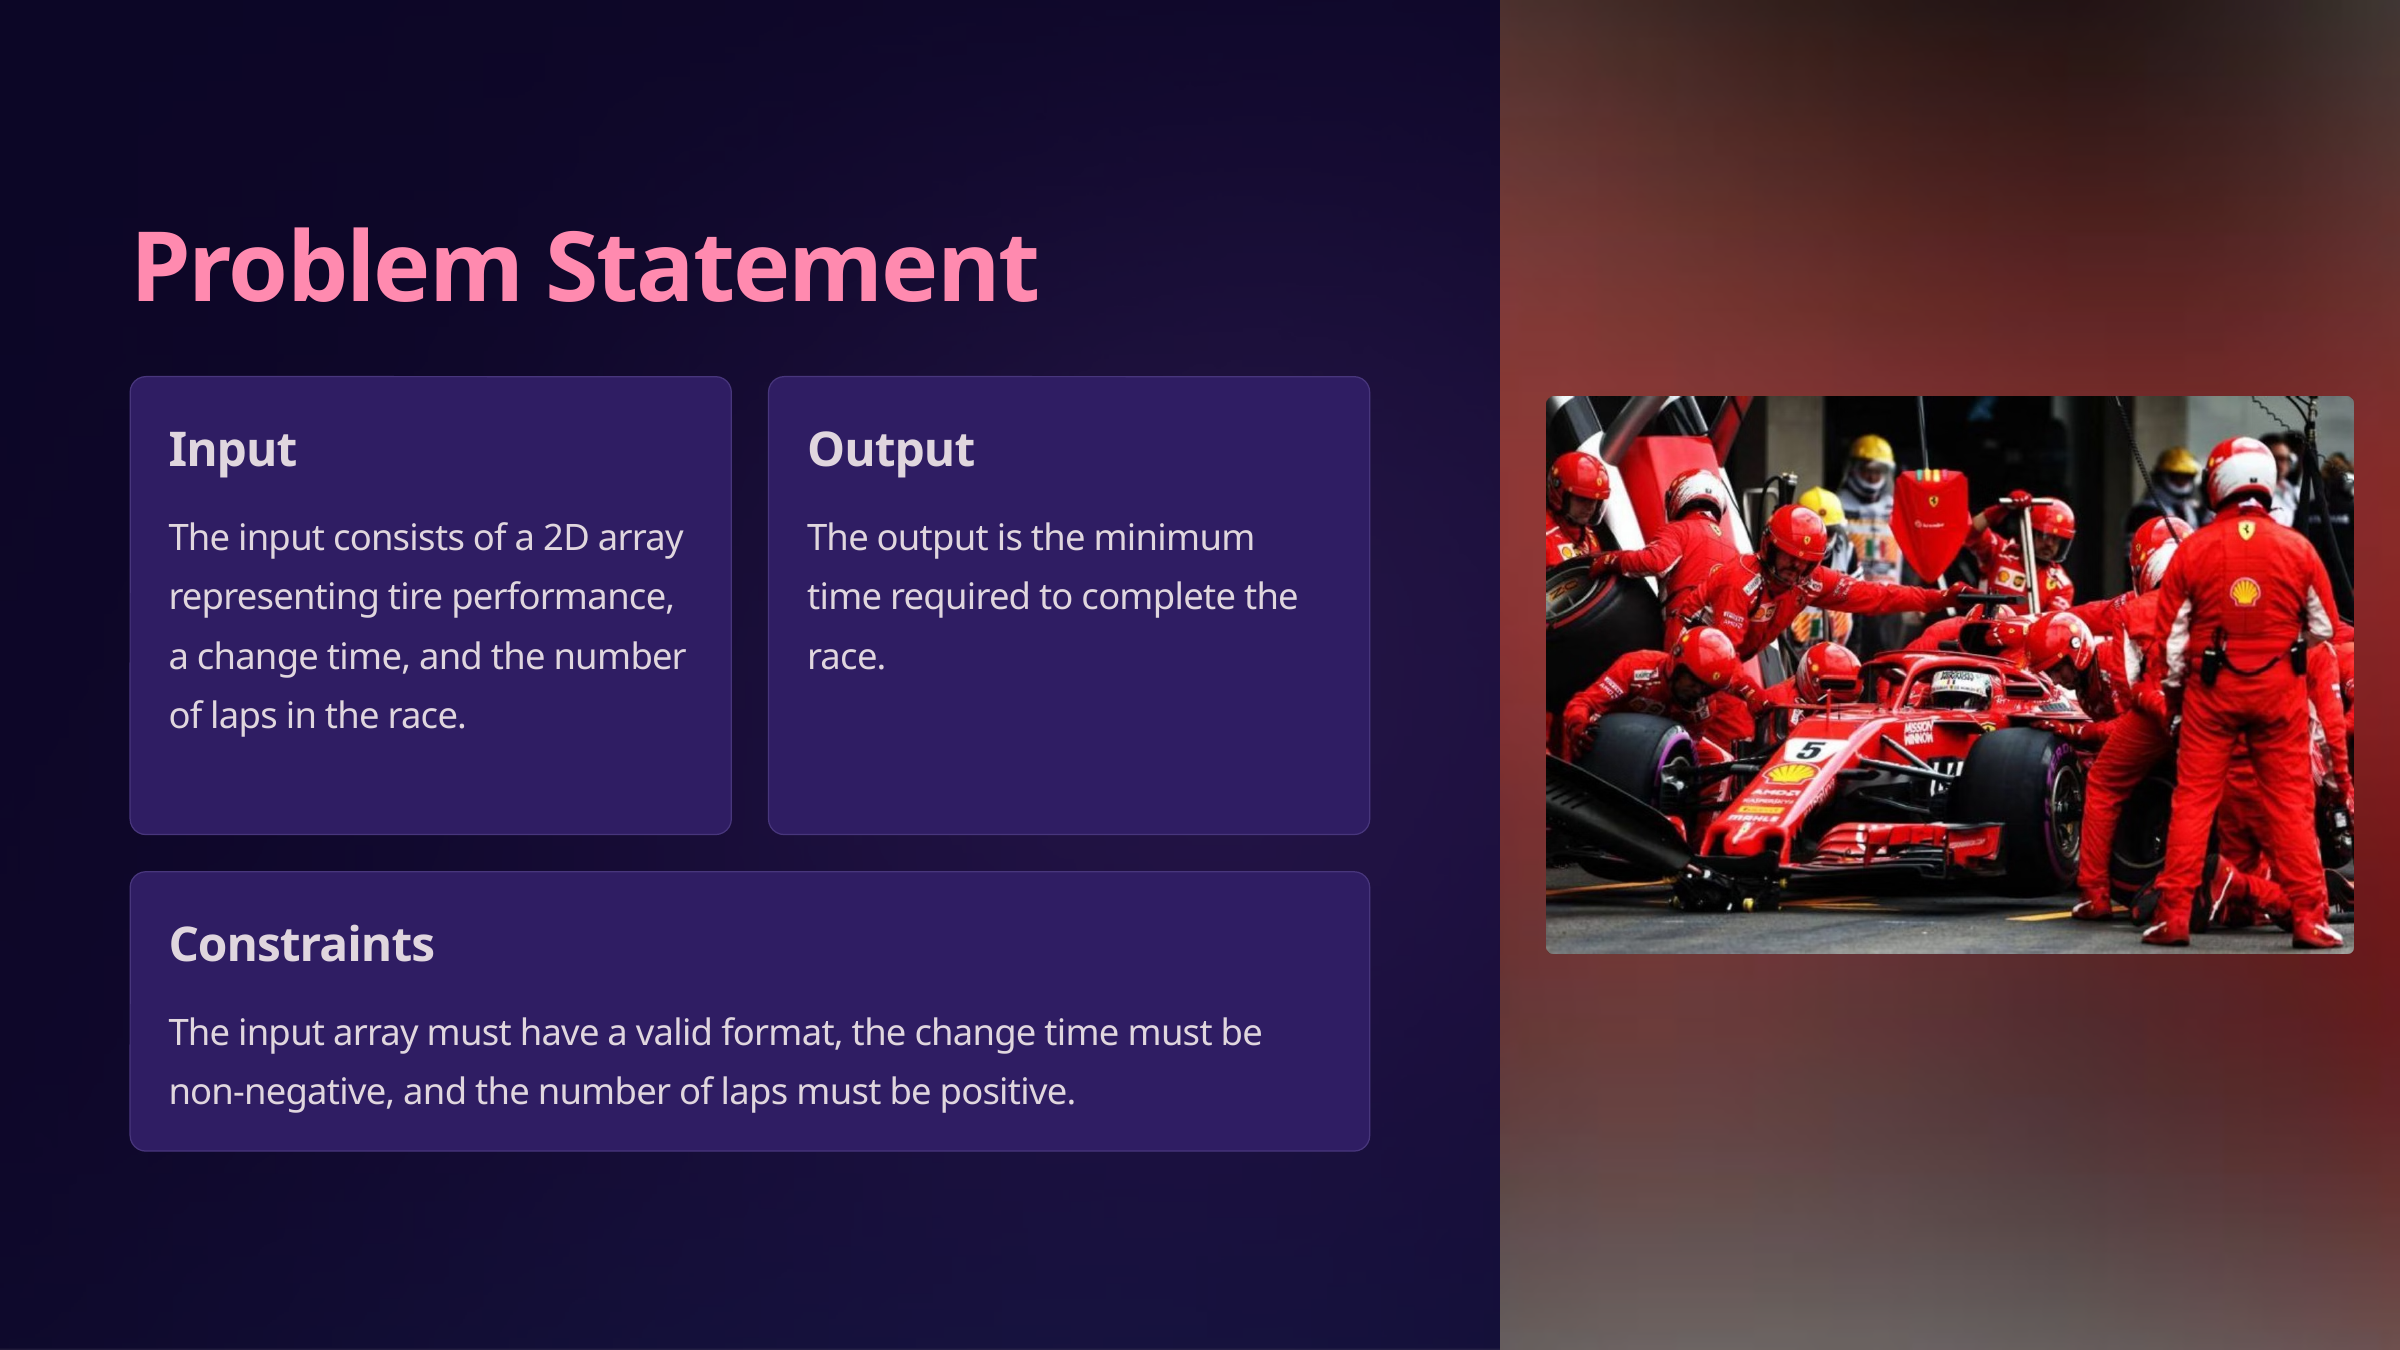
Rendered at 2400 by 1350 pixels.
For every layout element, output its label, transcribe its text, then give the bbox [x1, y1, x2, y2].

picture [1499, 0, 2400, 1350]
text_box The input consists of a 2D array representing tire performance, a change time, and the number of laps in the race. [168, 498, 693, 797]
text_box The output is the minimum time required to complete the race. [806, 498, 1332, 678]
text_box Input [168, 415, 657, 477]
text_box [130, 376, 732, 835]
text_box Output [806, 415, 1296, 477]
text_box [768, 376, 1370, 835]
text_box Problem Statement [130, 198, 1107, 321]
text_box [130, 871, 1370, 1152]
text_box Constraints [168, 910, 657, 972]
text_box The input array must have a valid format, the change time must be non-negative, and the number of laps must be positive. [168, 993, 1332, 1113]
